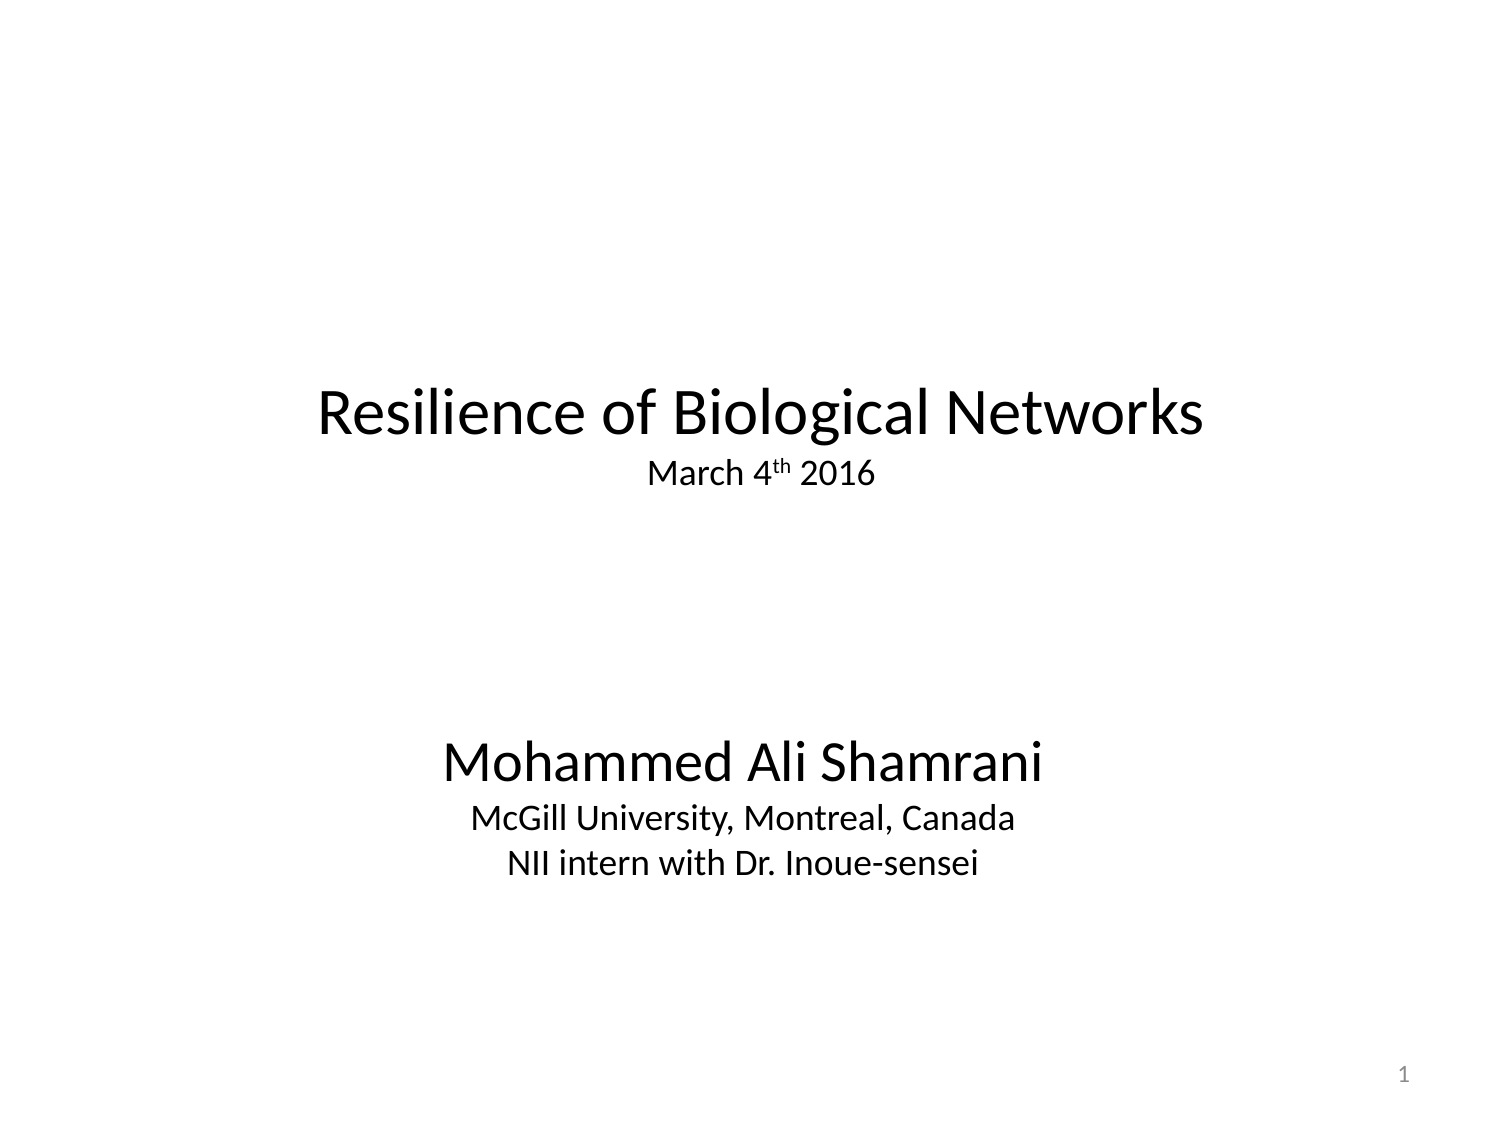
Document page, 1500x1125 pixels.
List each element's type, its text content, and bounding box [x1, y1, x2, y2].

text_box Mohammed Ali Shamrani McGill University, Montreal, Canada NII intern with Dr. Inoue-sensei [427, 715, 1059, 890]
slide_number 0 [1074, 1042, 1425, 1103]
text_box Resilience of Biological Networks March 4th 2016 [302, 360, 1221, 501]
